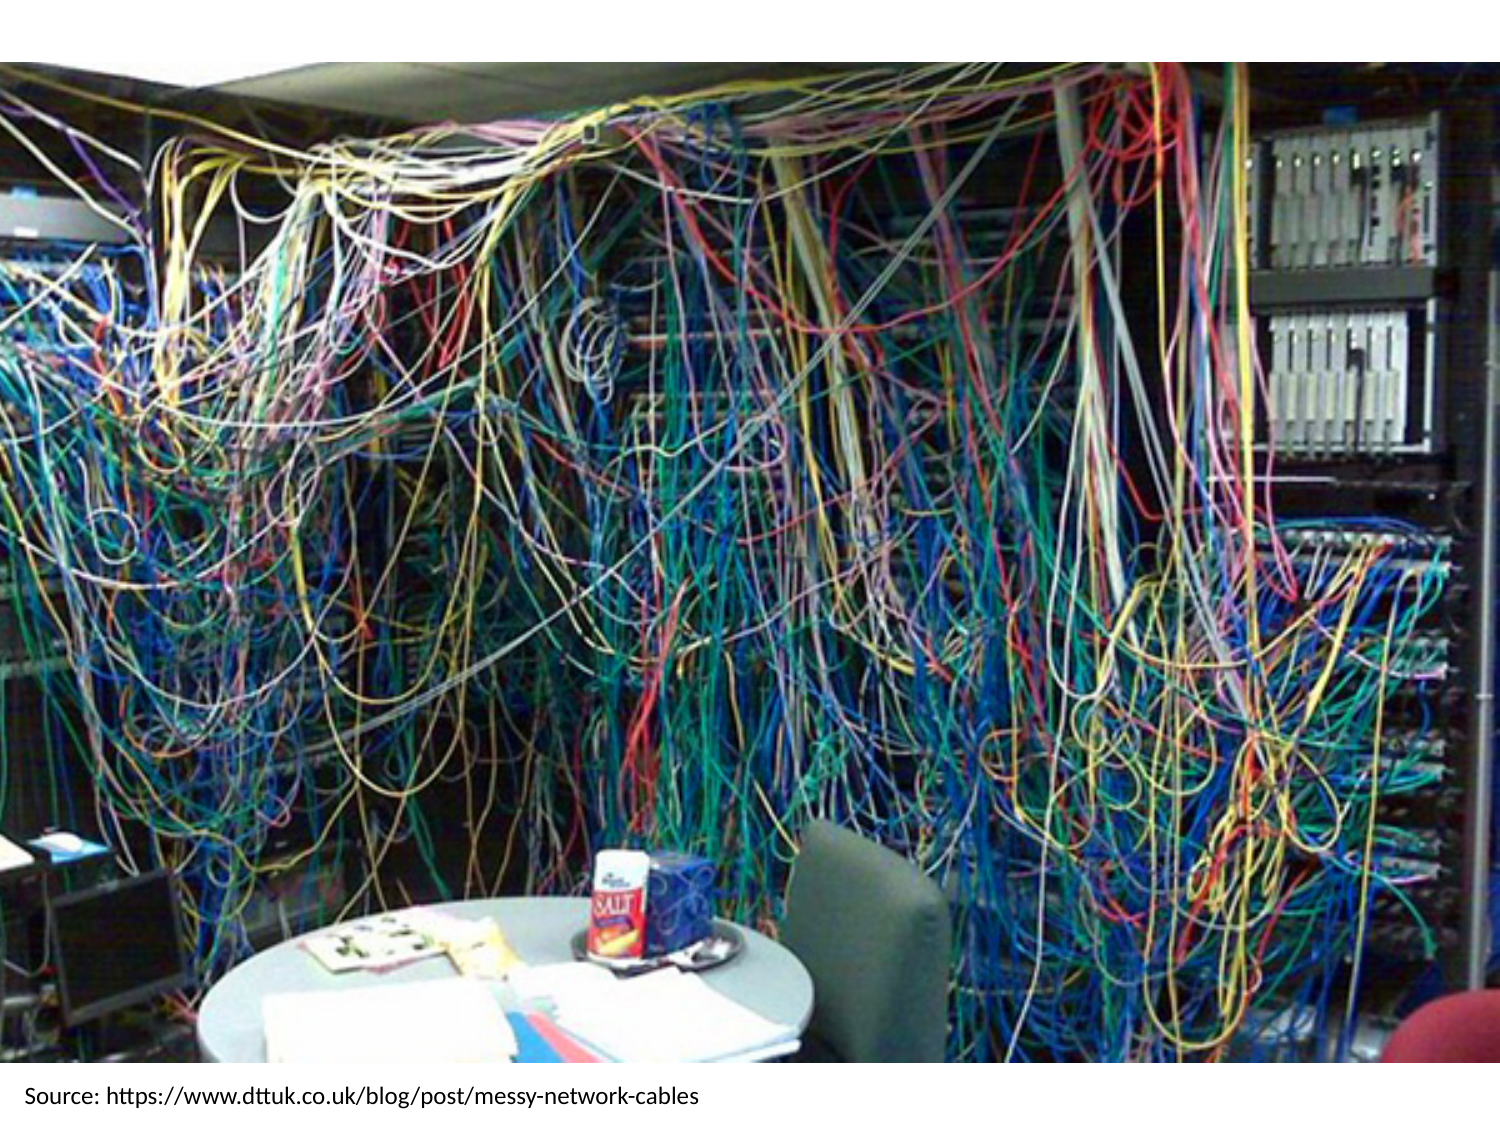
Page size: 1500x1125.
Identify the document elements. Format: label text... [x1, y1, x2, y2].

text_box Source: https://www.dttuk.co.uk/blog/post/messy-network-cables [9, 1072, 716, 1118]
picture [0, 62, 1500, 1063]
